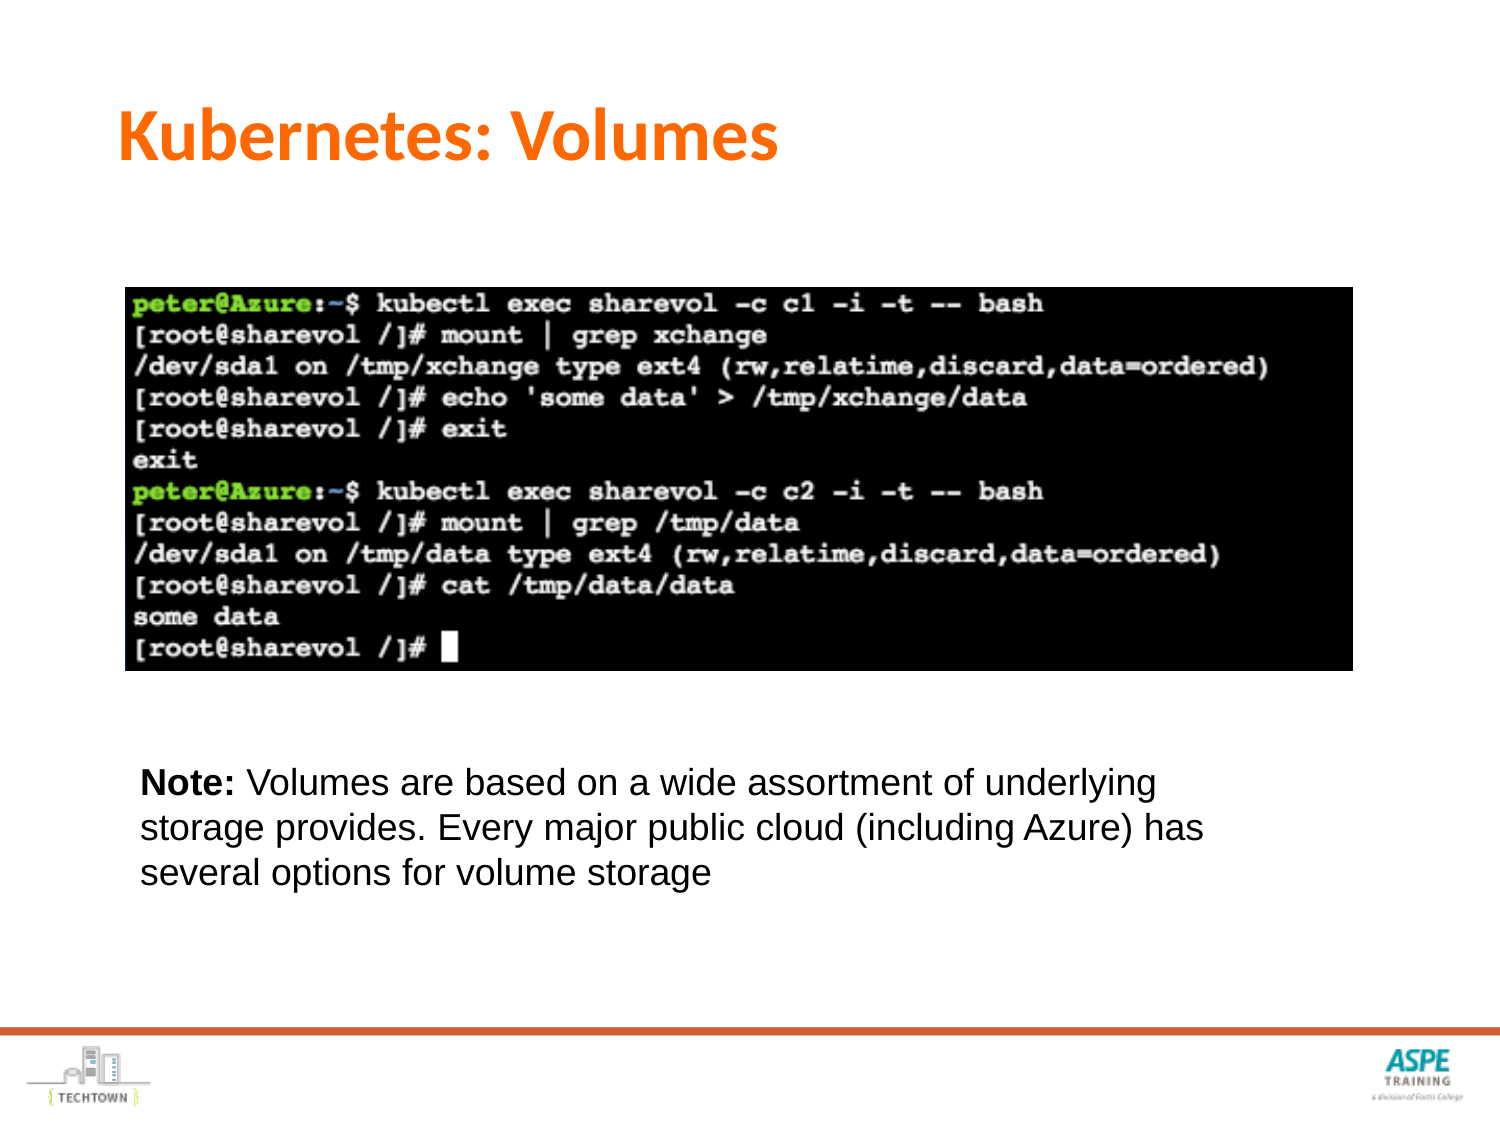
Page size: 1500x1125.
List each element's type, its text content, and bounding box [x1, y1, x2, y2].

text_box Note: Volumes are based on a wide assortment of underlying storage provides. Every major public cloud (including Azure) has several options for volume storage [125, 750, 1225, 950]
title Kubernetes: Volumes [103, 59, 1397, 213]
picture [124, 287, 1353, 671]
